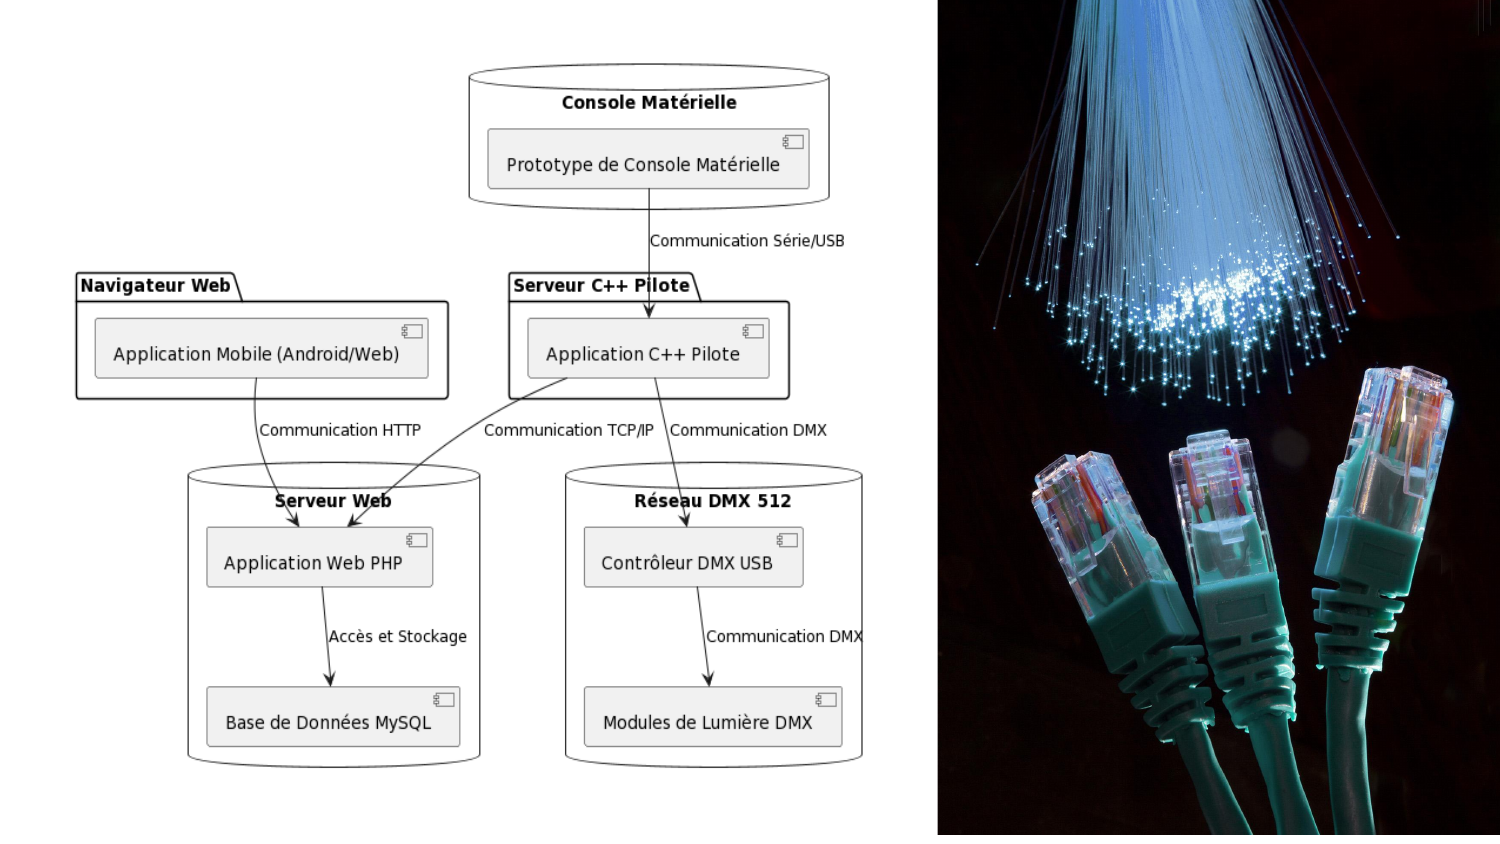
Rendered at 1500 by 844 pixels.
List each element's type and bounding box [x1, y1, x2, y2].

picture [71, 57, 879, 783]
picture [937, 0, 1500, 835]
